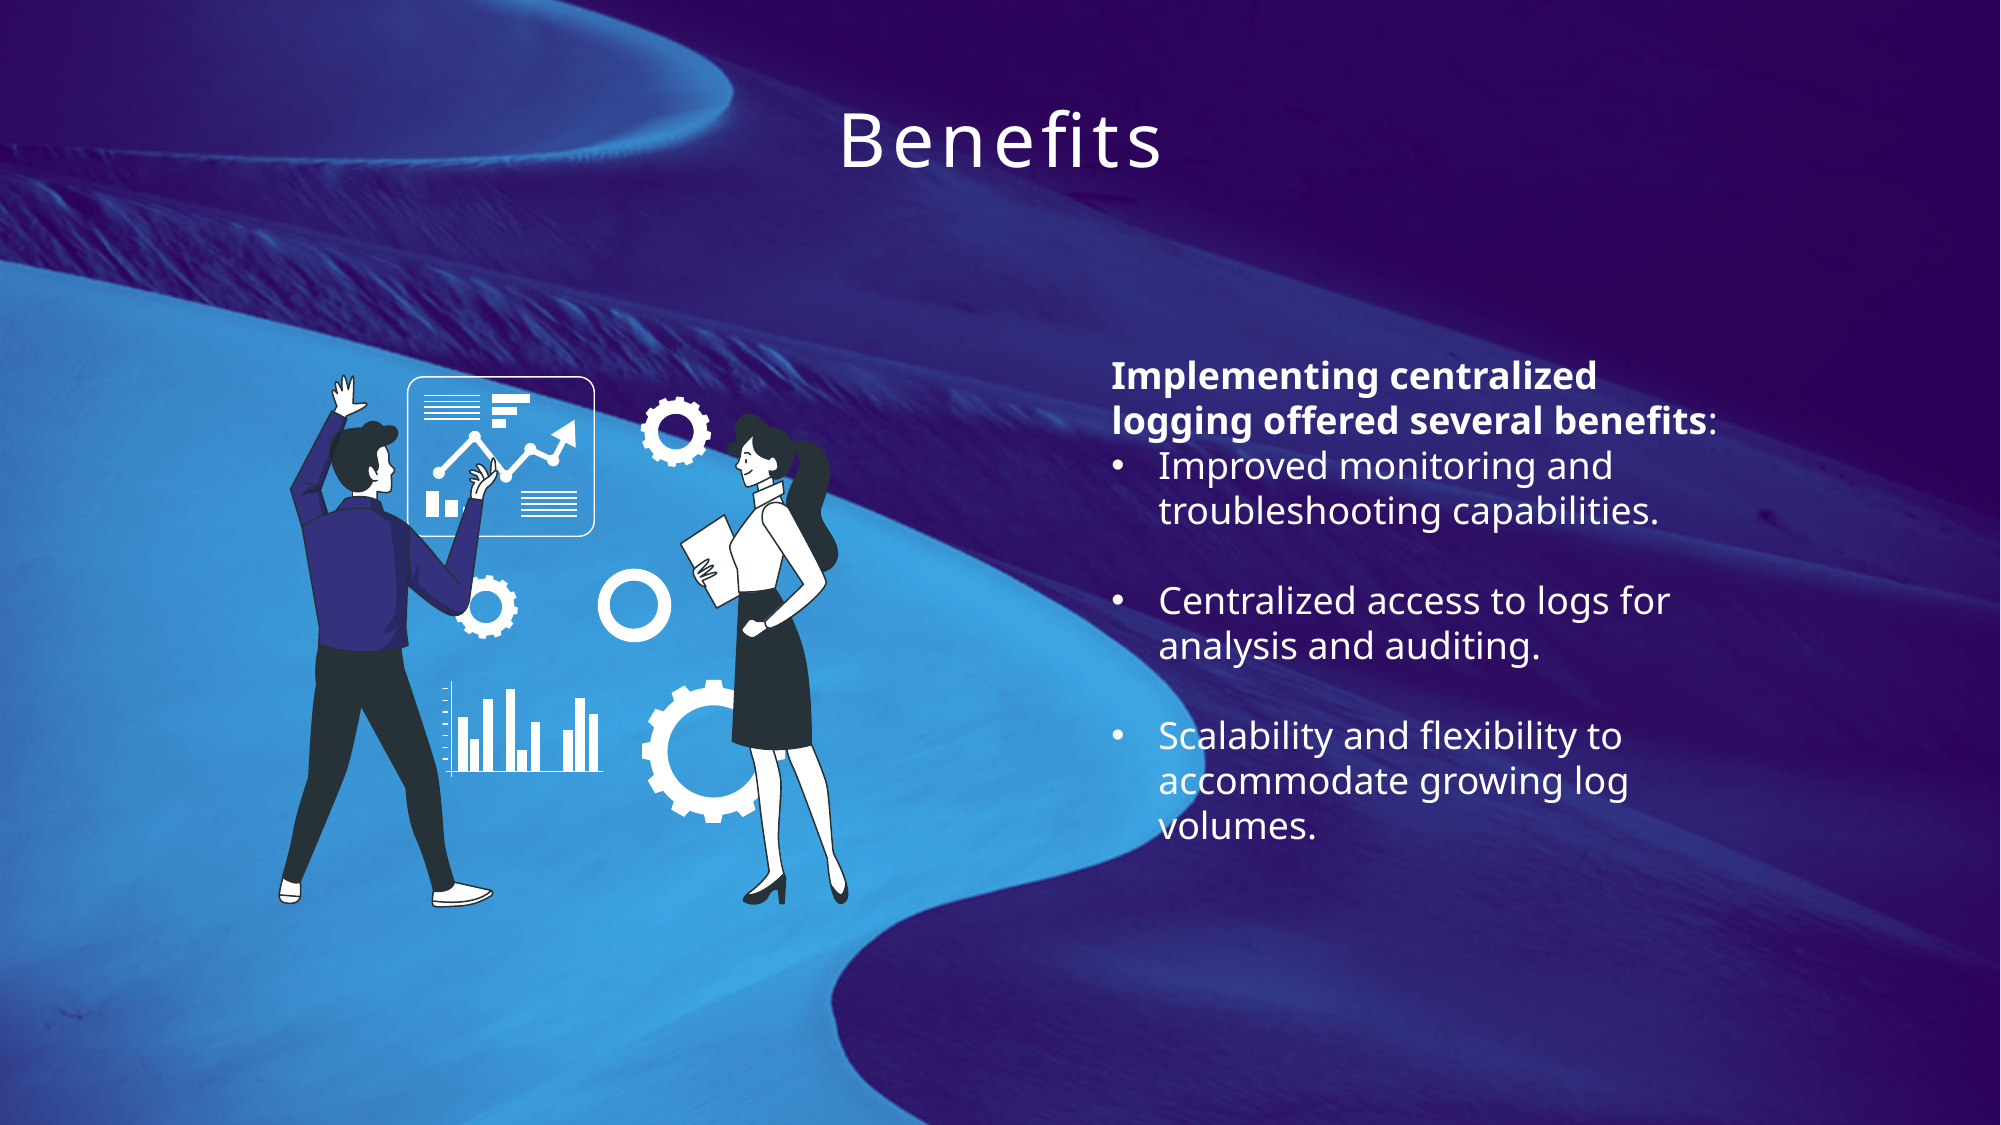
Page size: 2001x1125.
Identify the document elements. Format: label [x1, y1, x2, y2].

text_box [279, 375, 848, 908]
picture [0, 0, 2001, 1125]
